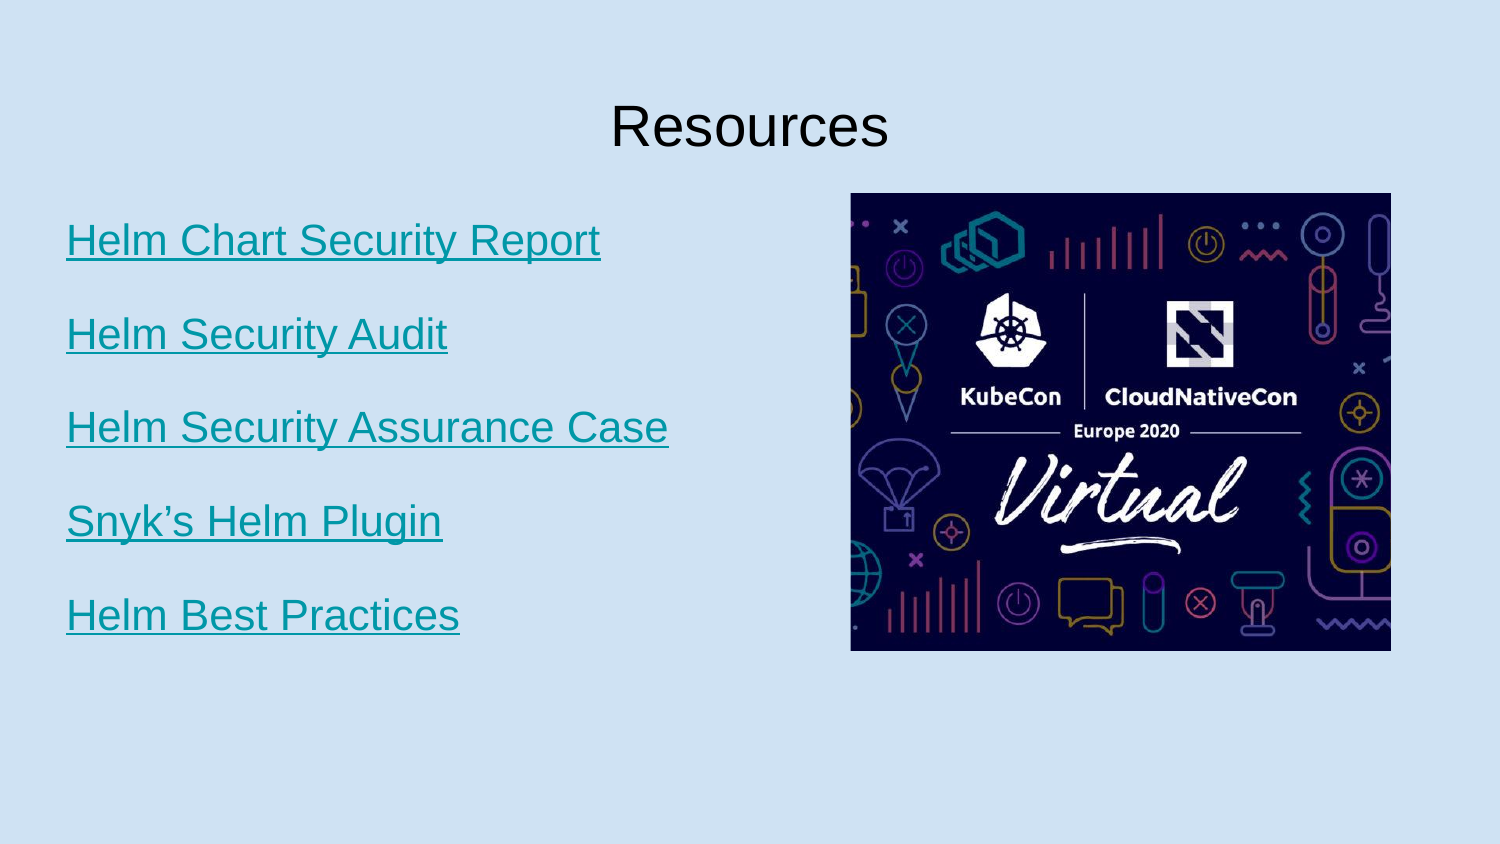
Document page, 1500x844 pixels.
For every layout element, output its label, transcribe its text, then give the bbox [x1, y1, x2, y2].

list Helm Chart Security Report Helm Security Audit Helm Security Assurance Case Snyk’s Helm Plugin Helm Best Practices [51, 189, 708, 750]
picture [850, 193, 1392, 651]
title Resources [51, 72, 1449, 167]
